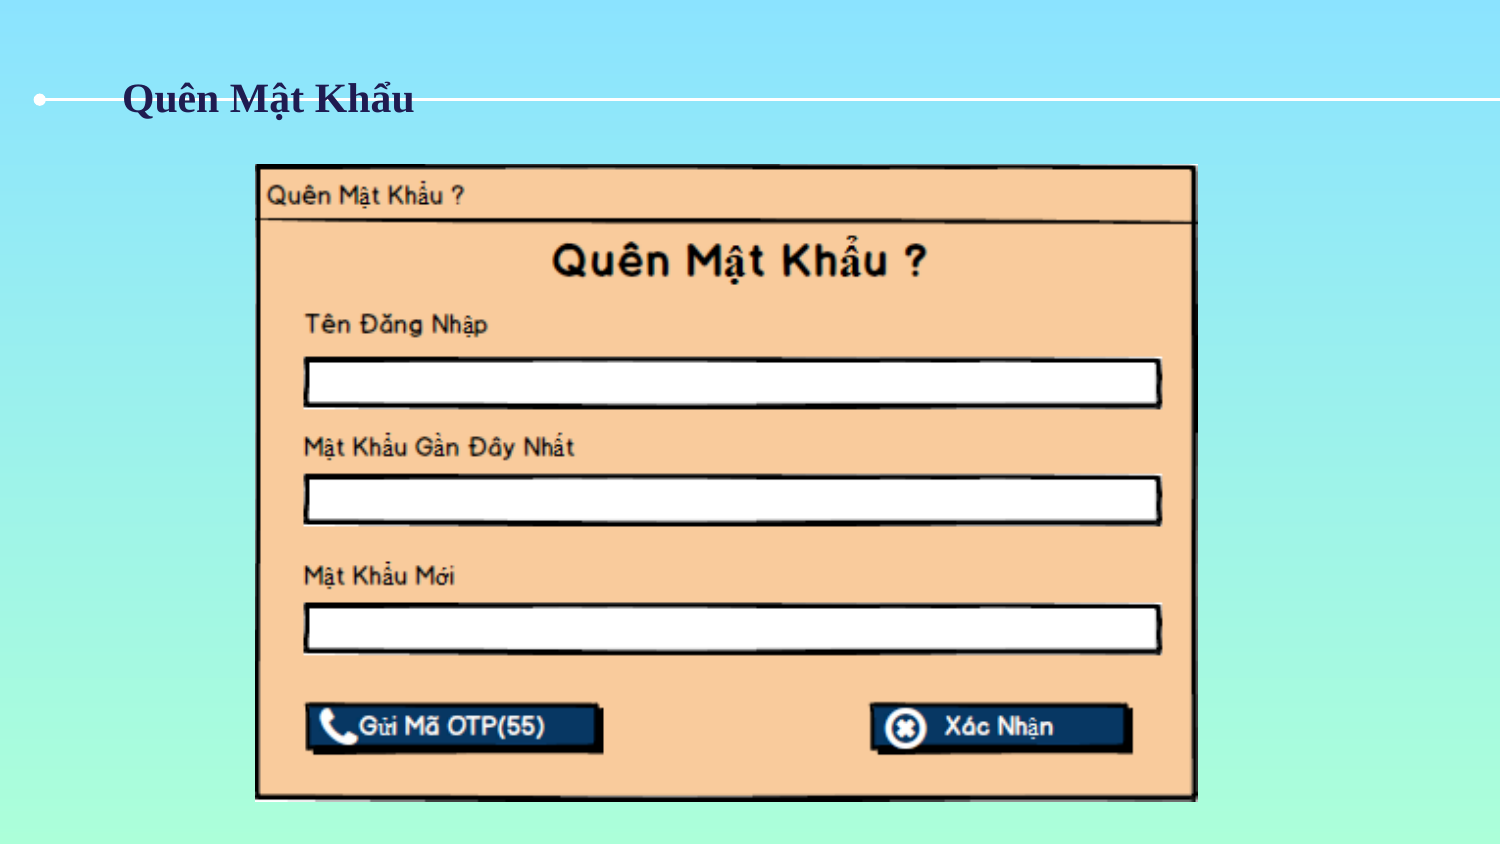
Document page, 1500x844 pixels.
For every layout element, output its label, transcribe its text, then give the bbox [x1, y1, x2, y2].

title Quên Mật Khẩu [107, 55, 1106, 144]
picture [255, 163, 1199, 803]
